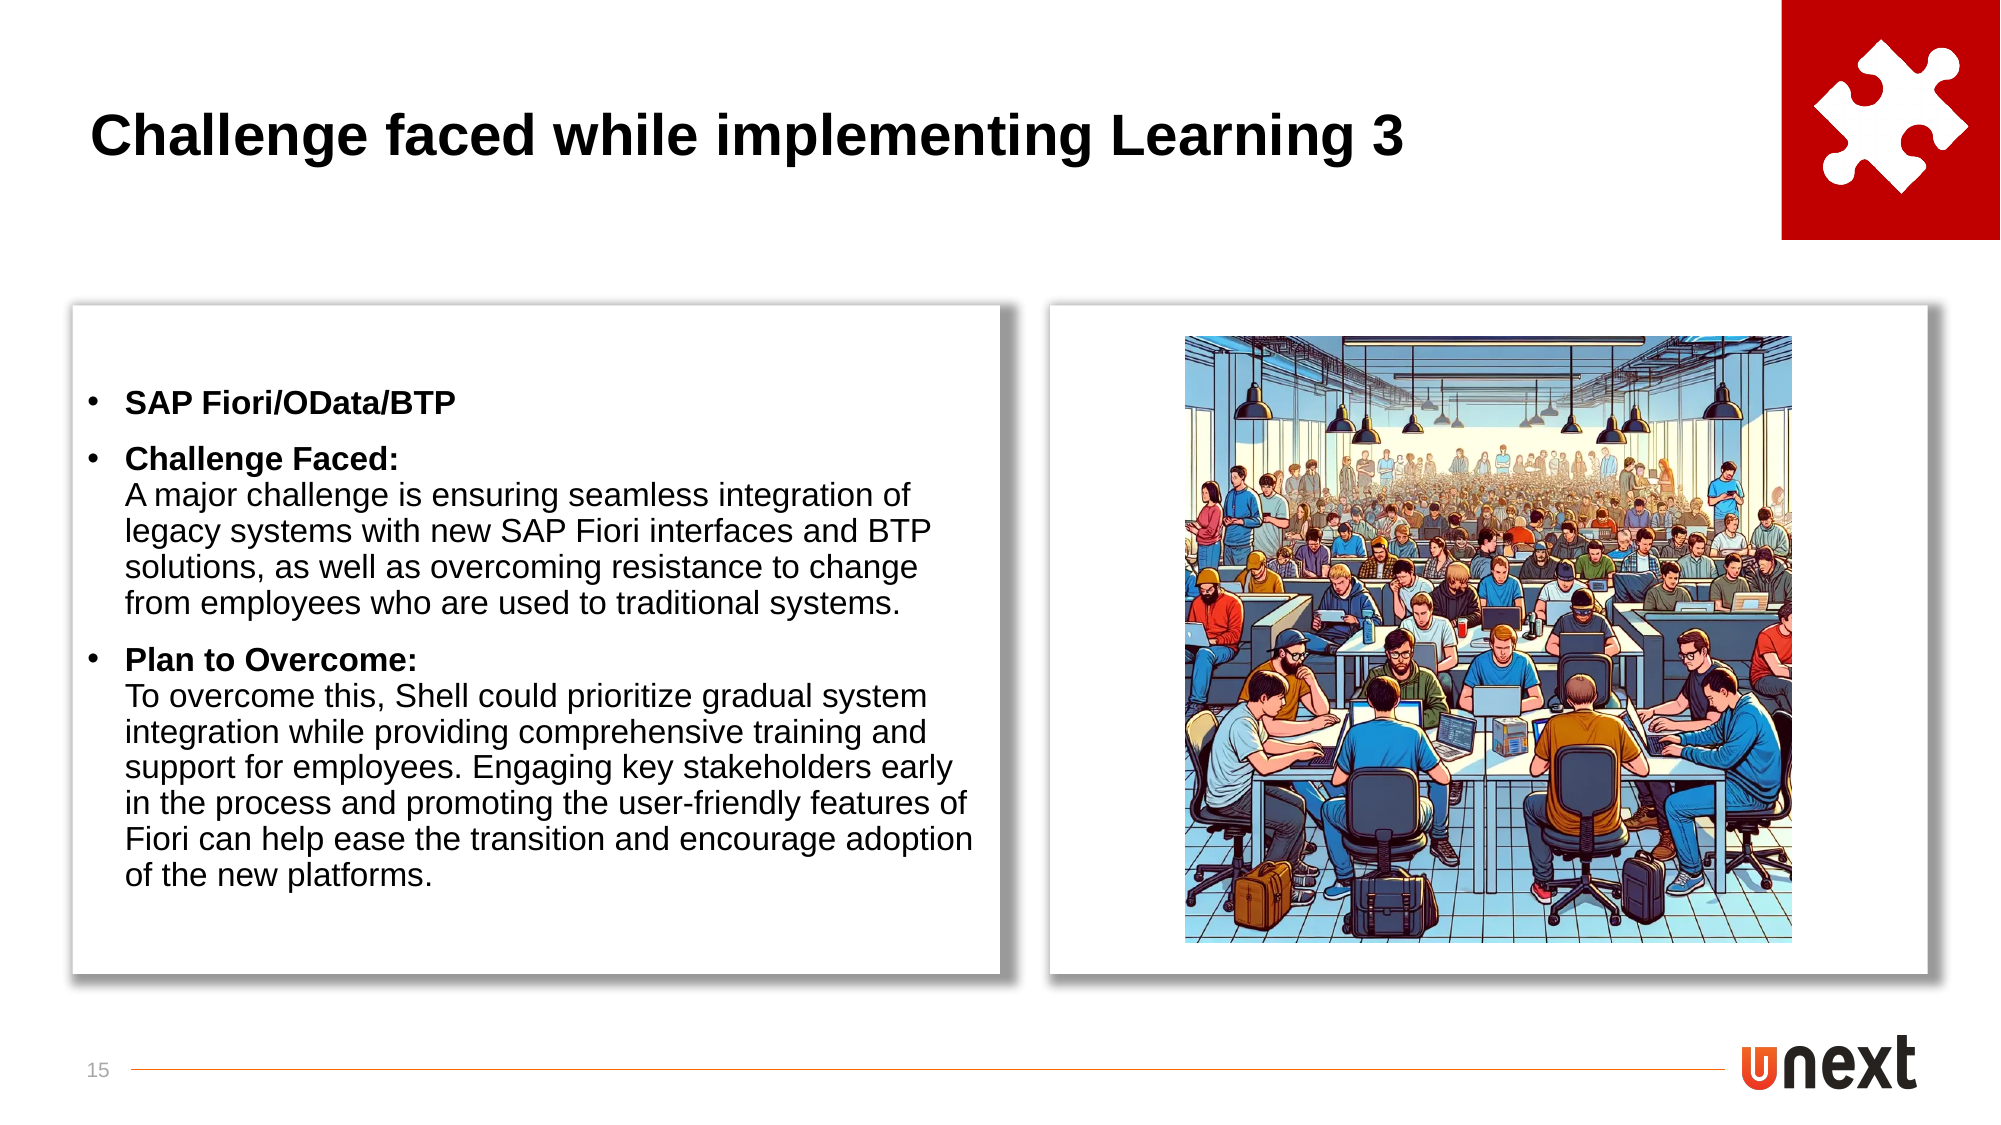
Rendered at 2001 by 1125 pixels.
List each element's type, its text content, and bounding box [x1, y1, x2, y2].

picture [1185, 336, 1792, 943]
text_box [1050, 305, 1928, 974]
title Challenge faced while implementing Learning 3 [76, 78, 1798, 196]
slide_number 15 [48, 1047, 110, 1091]
picture [1742, 1035, 1917, 1090]
picture [1798, 27, 1984, 213]
text_box [1781, 0, 2000, 241]
text_box SAP Fiori/OData/BTP Challenge Faced: A major challenge is ensuring seamless integration of legacy systems with new SAP Fiori interfaces and BTP solutions, as well as overcoming resistance to change from employees who are used to traditional systems. Plan to Overcome: To overcome this, Shell could prioritize gradual system integration while providing comprehensive training and support for employees. Engaging key stakeholders early in the process and promoting the user-friendly features of Fiori can help ease the transition and encourage adoption of the new platforms. [72, 305, 1000, 974]
